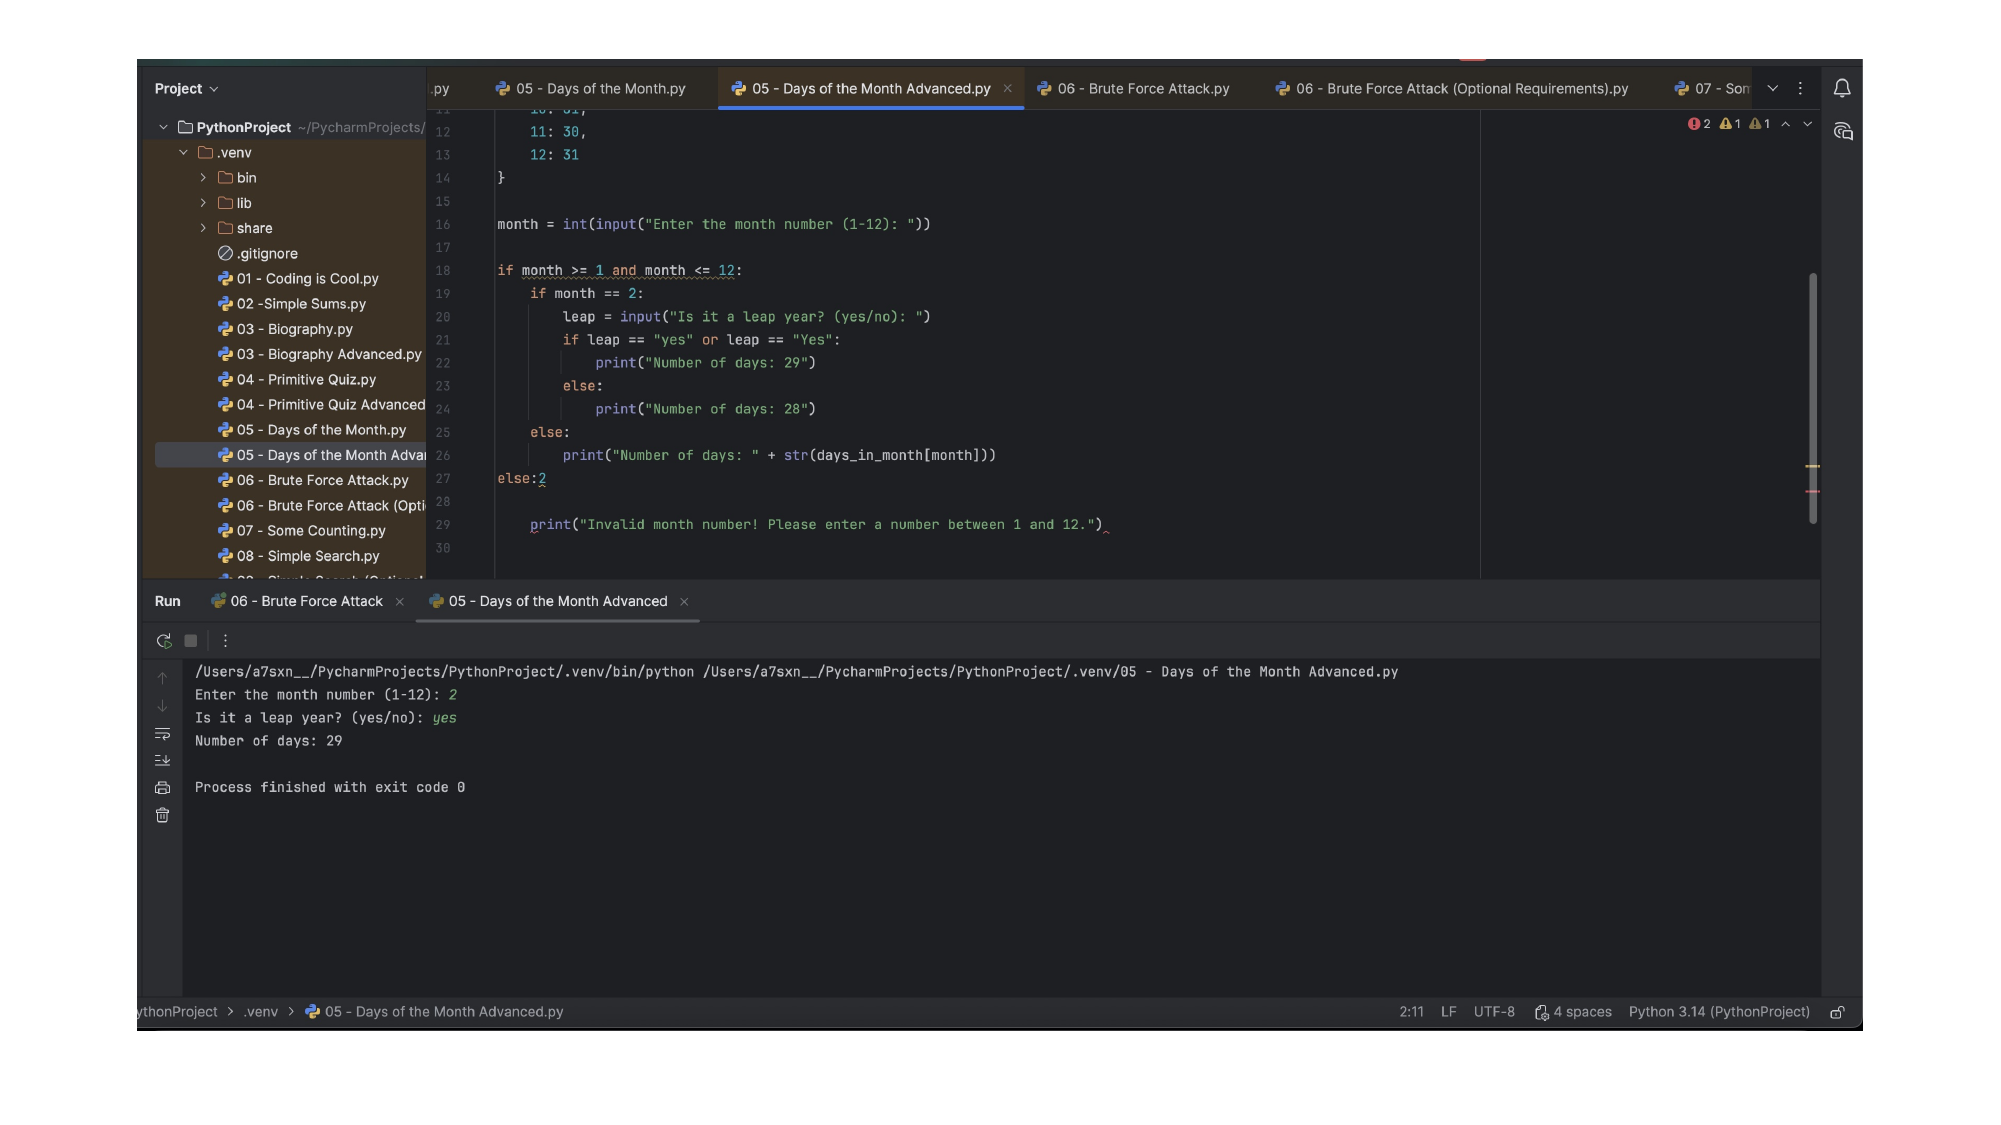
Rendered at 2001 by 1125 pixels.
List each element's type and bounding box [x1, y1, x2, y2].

picture [137, 59, 1863, 1031]
